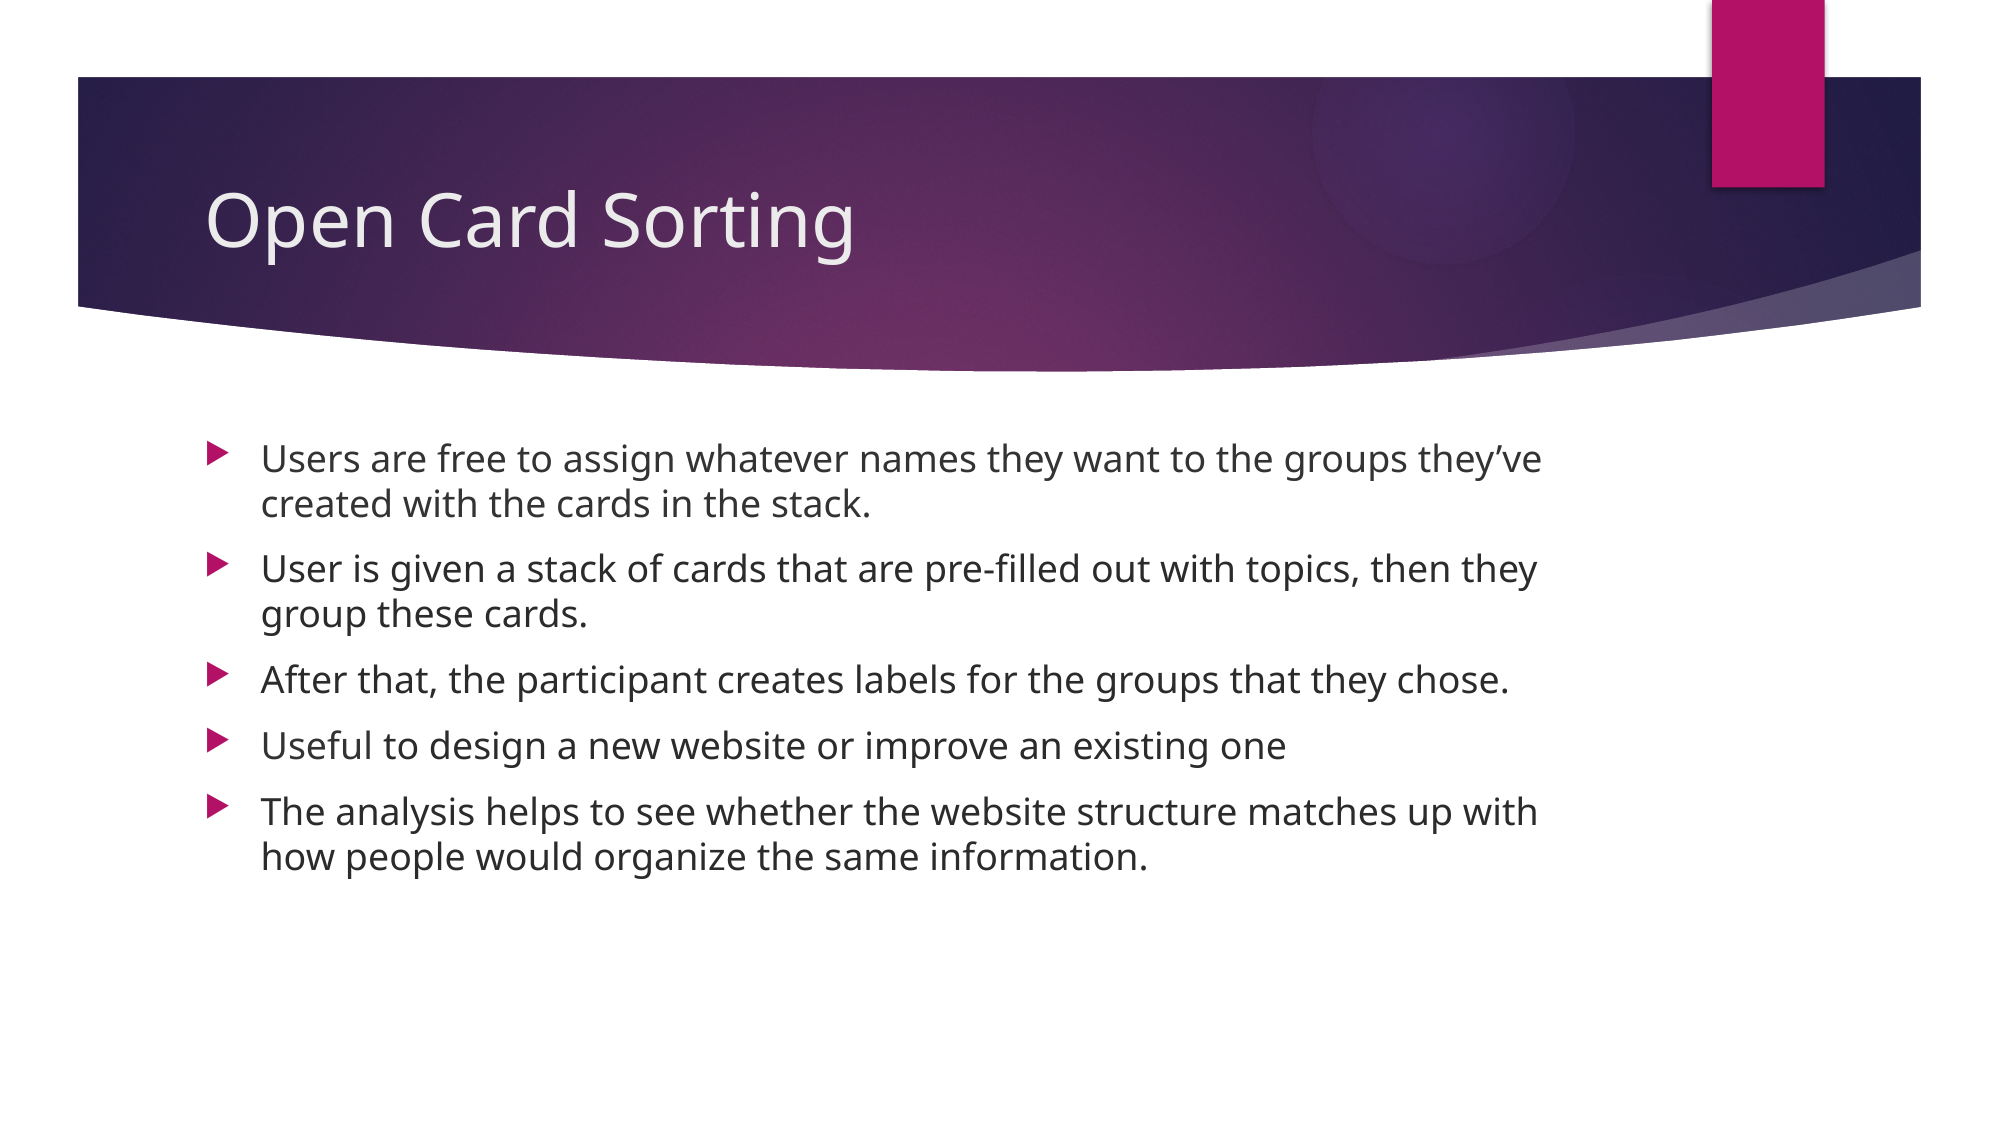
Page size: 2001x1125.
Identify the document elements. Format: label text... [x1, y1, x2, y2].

list Users are free to assign whatever names they want to the groups they’ve created with the cards in the stack. User is given a stack of cards that are pre-filled out with topics, then they group these cards. After that, the participant creates labels for the groups that they chose. Useful to design a new website or improve an existing one The analysis helps to see whether the website structure matches up with how people would organize the same information. [189, 427, 1638, 988]
title Open Card Sorting [189, 159, 1627, 276]
